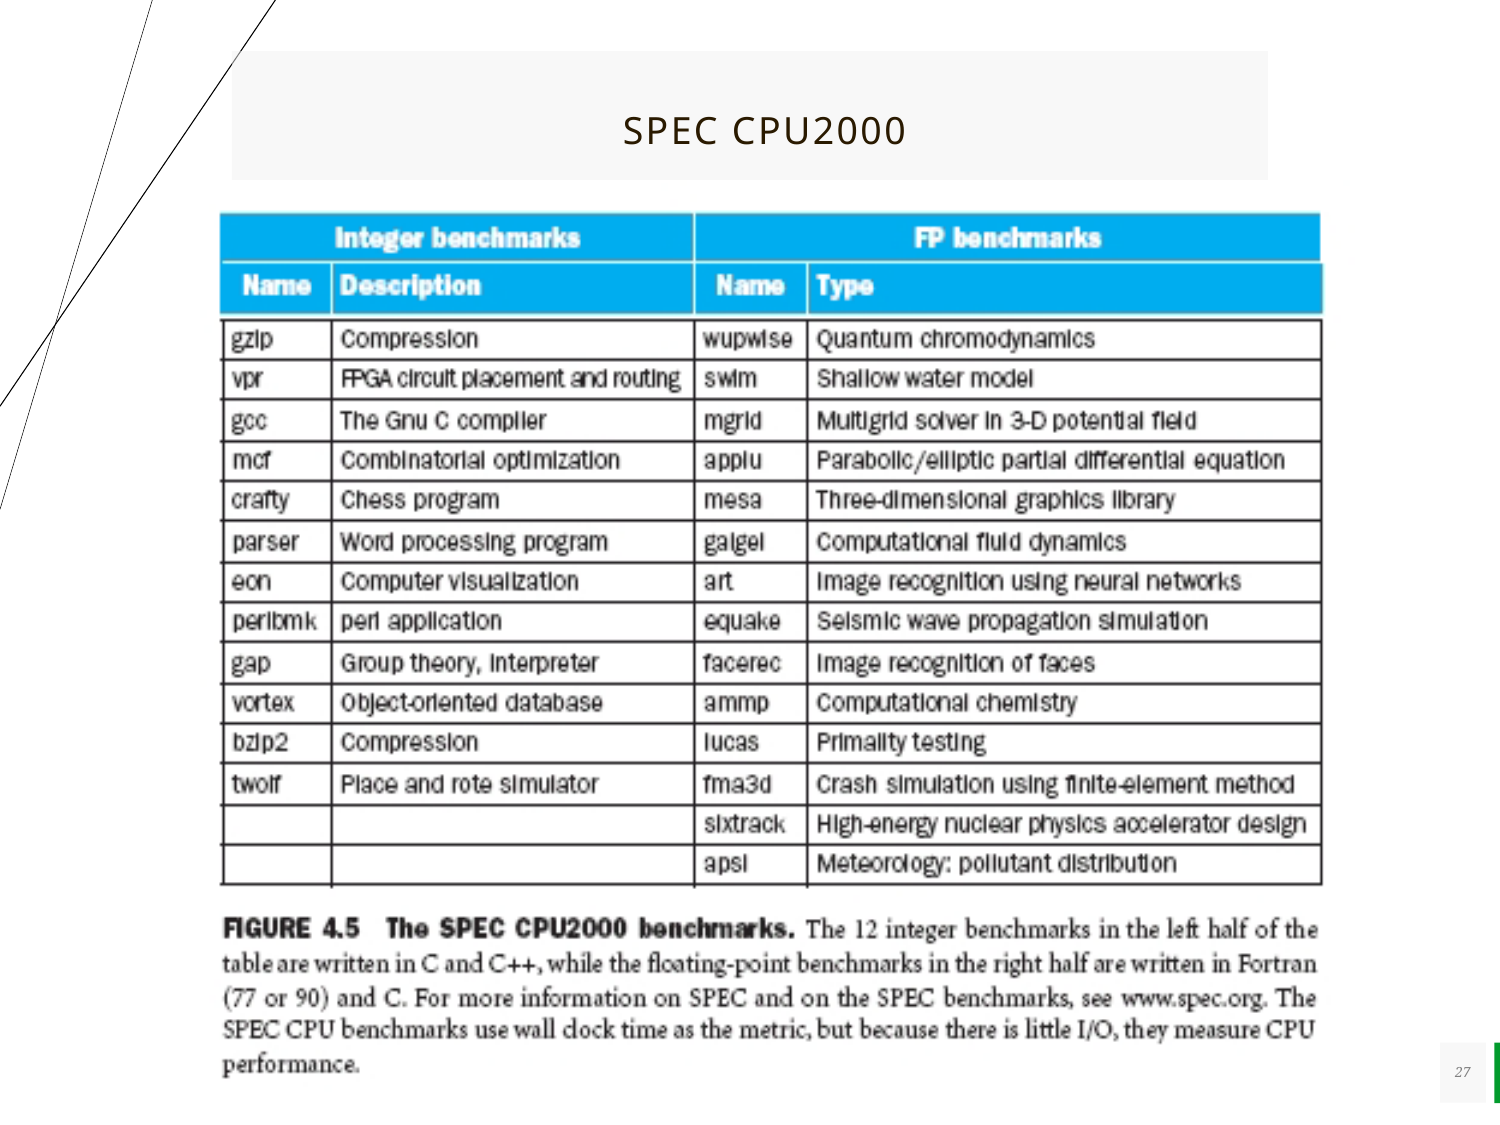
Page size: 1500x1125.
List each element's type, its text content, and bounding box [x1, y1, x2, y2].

title SPEC CPU2000 [231, 51, 1268, 180]
picture [163, 180, 1415, 1125]
slide_number 27 [1440, 1042, 1486, 1103]
